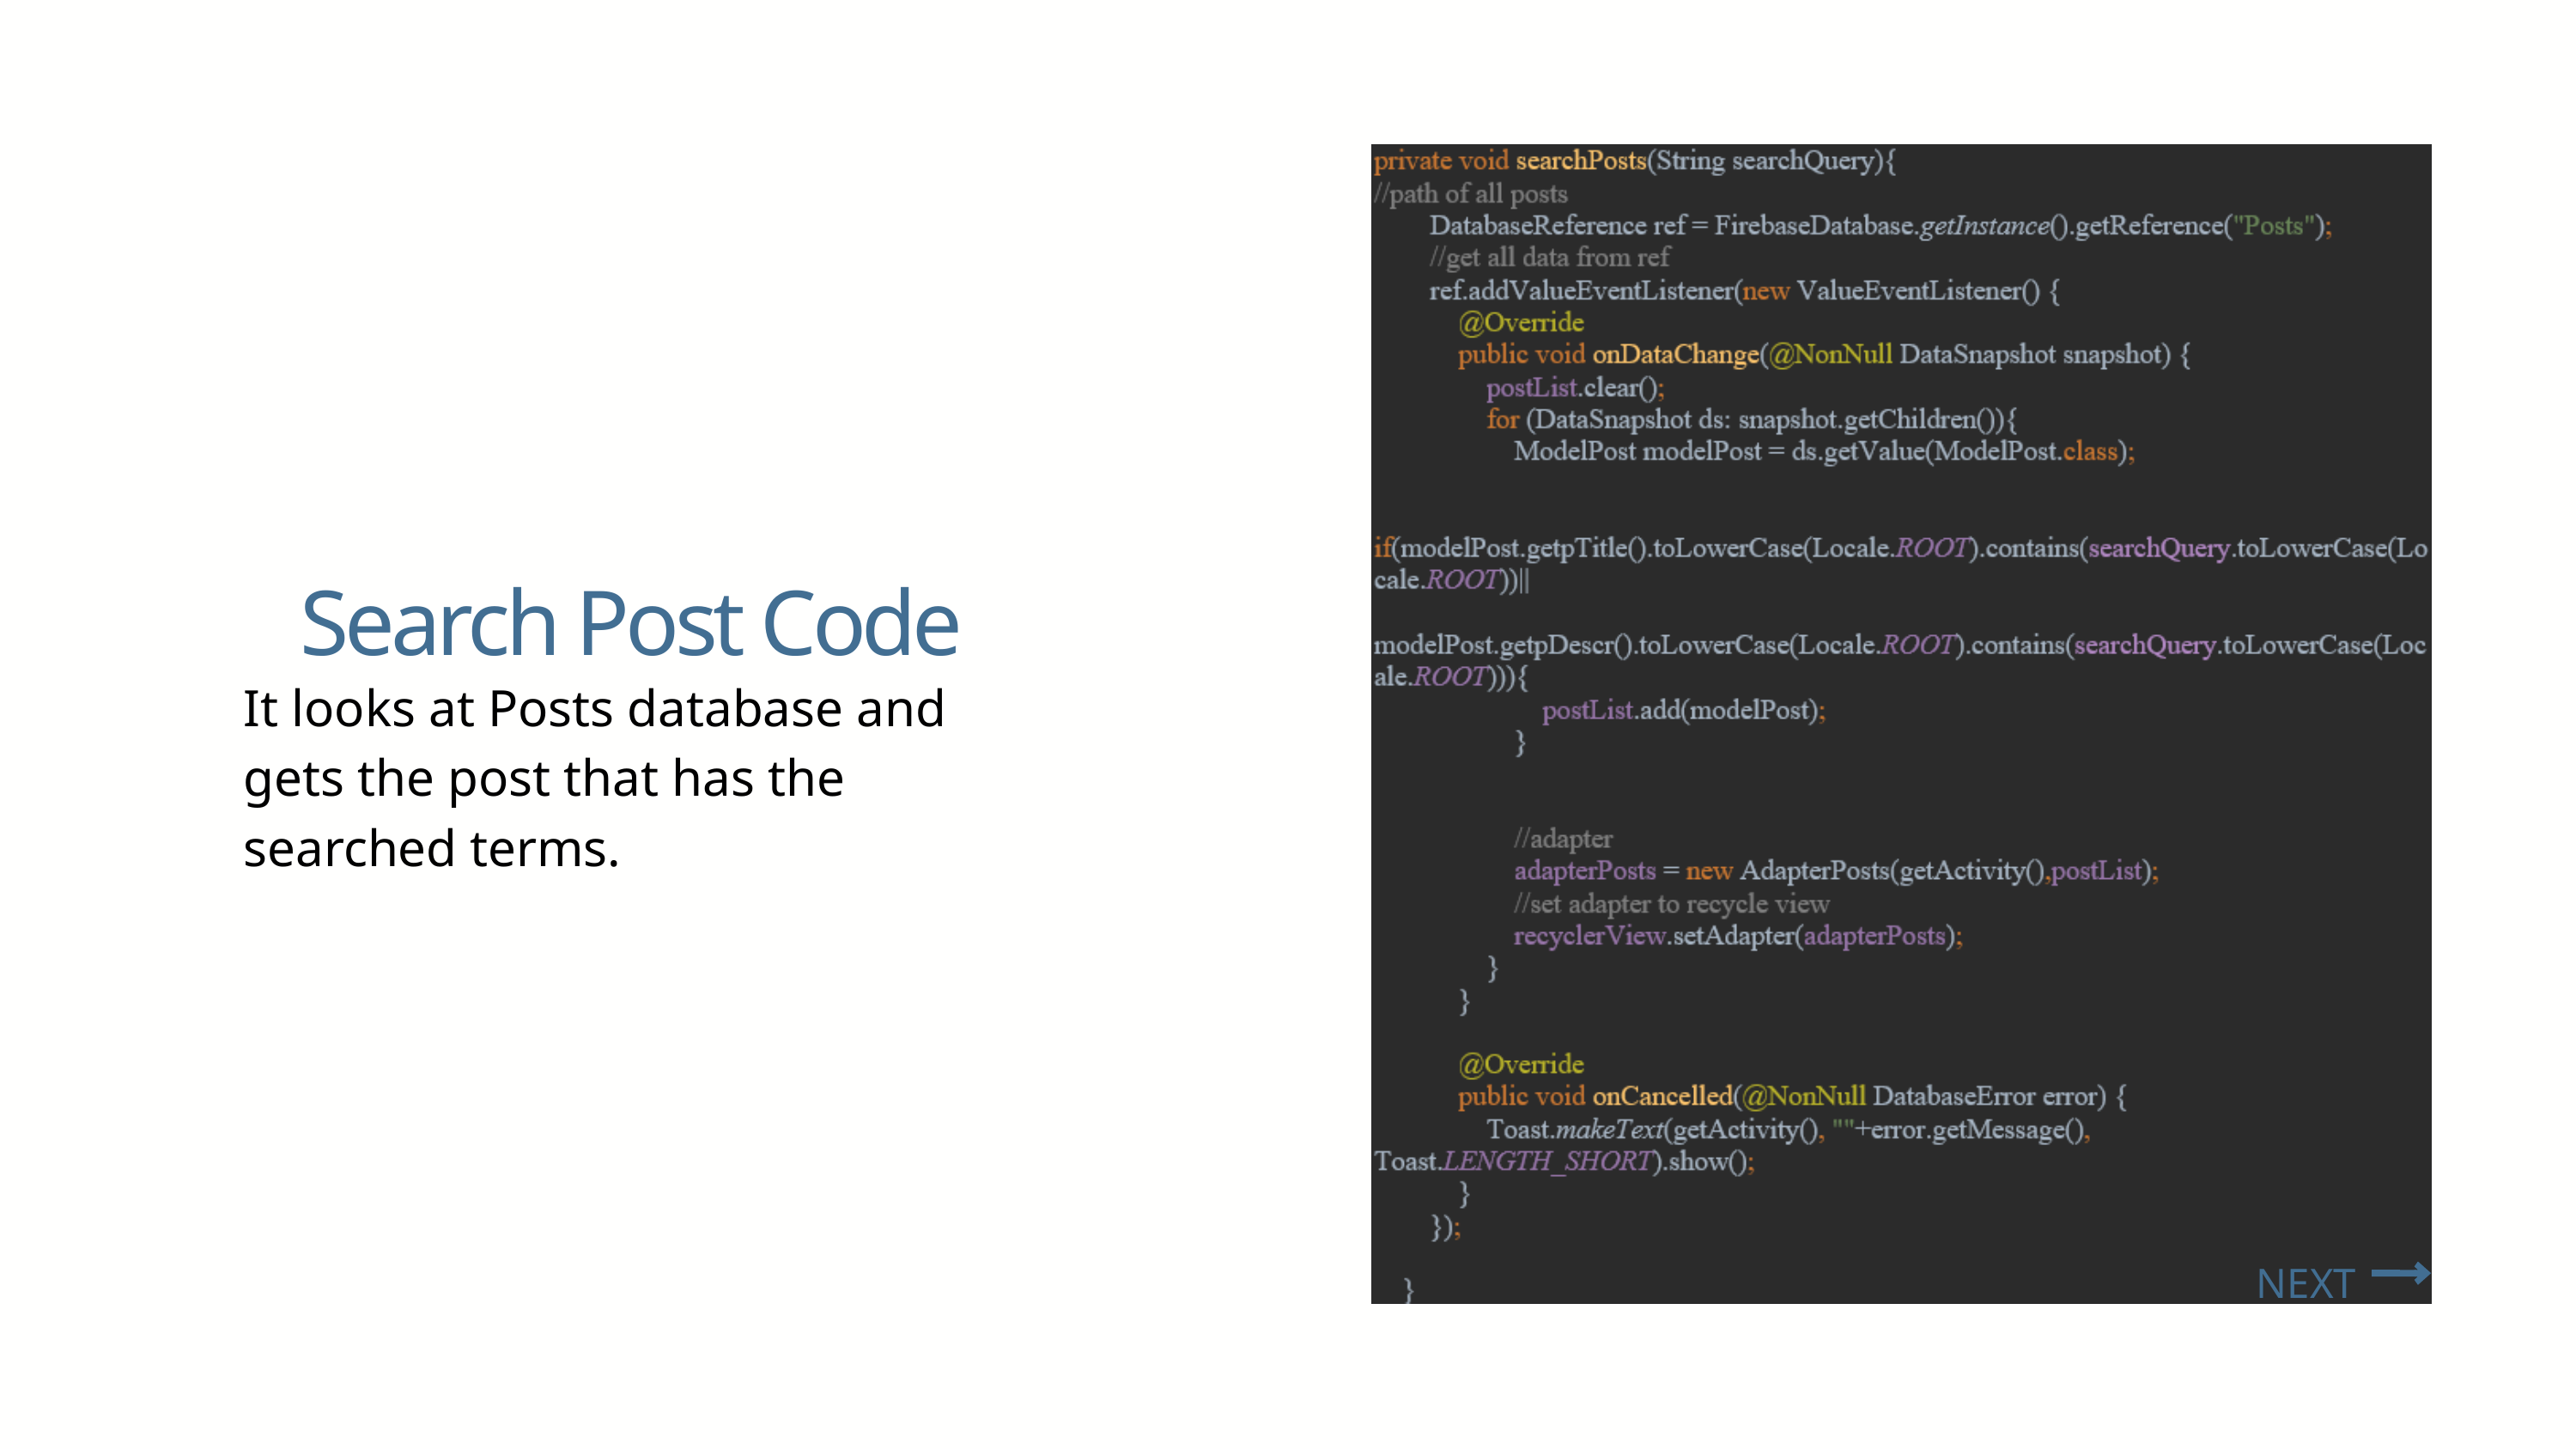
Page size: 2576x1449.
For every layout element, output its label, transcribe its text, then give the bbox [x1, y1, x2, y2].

picture [1371, 144, 2432, 1304]
text_box It looks at Posts database and gets the post that has the searched terms. [243, 665, 1051, 876]
text_box Search Post Code [185, 584, 1078, 674]
